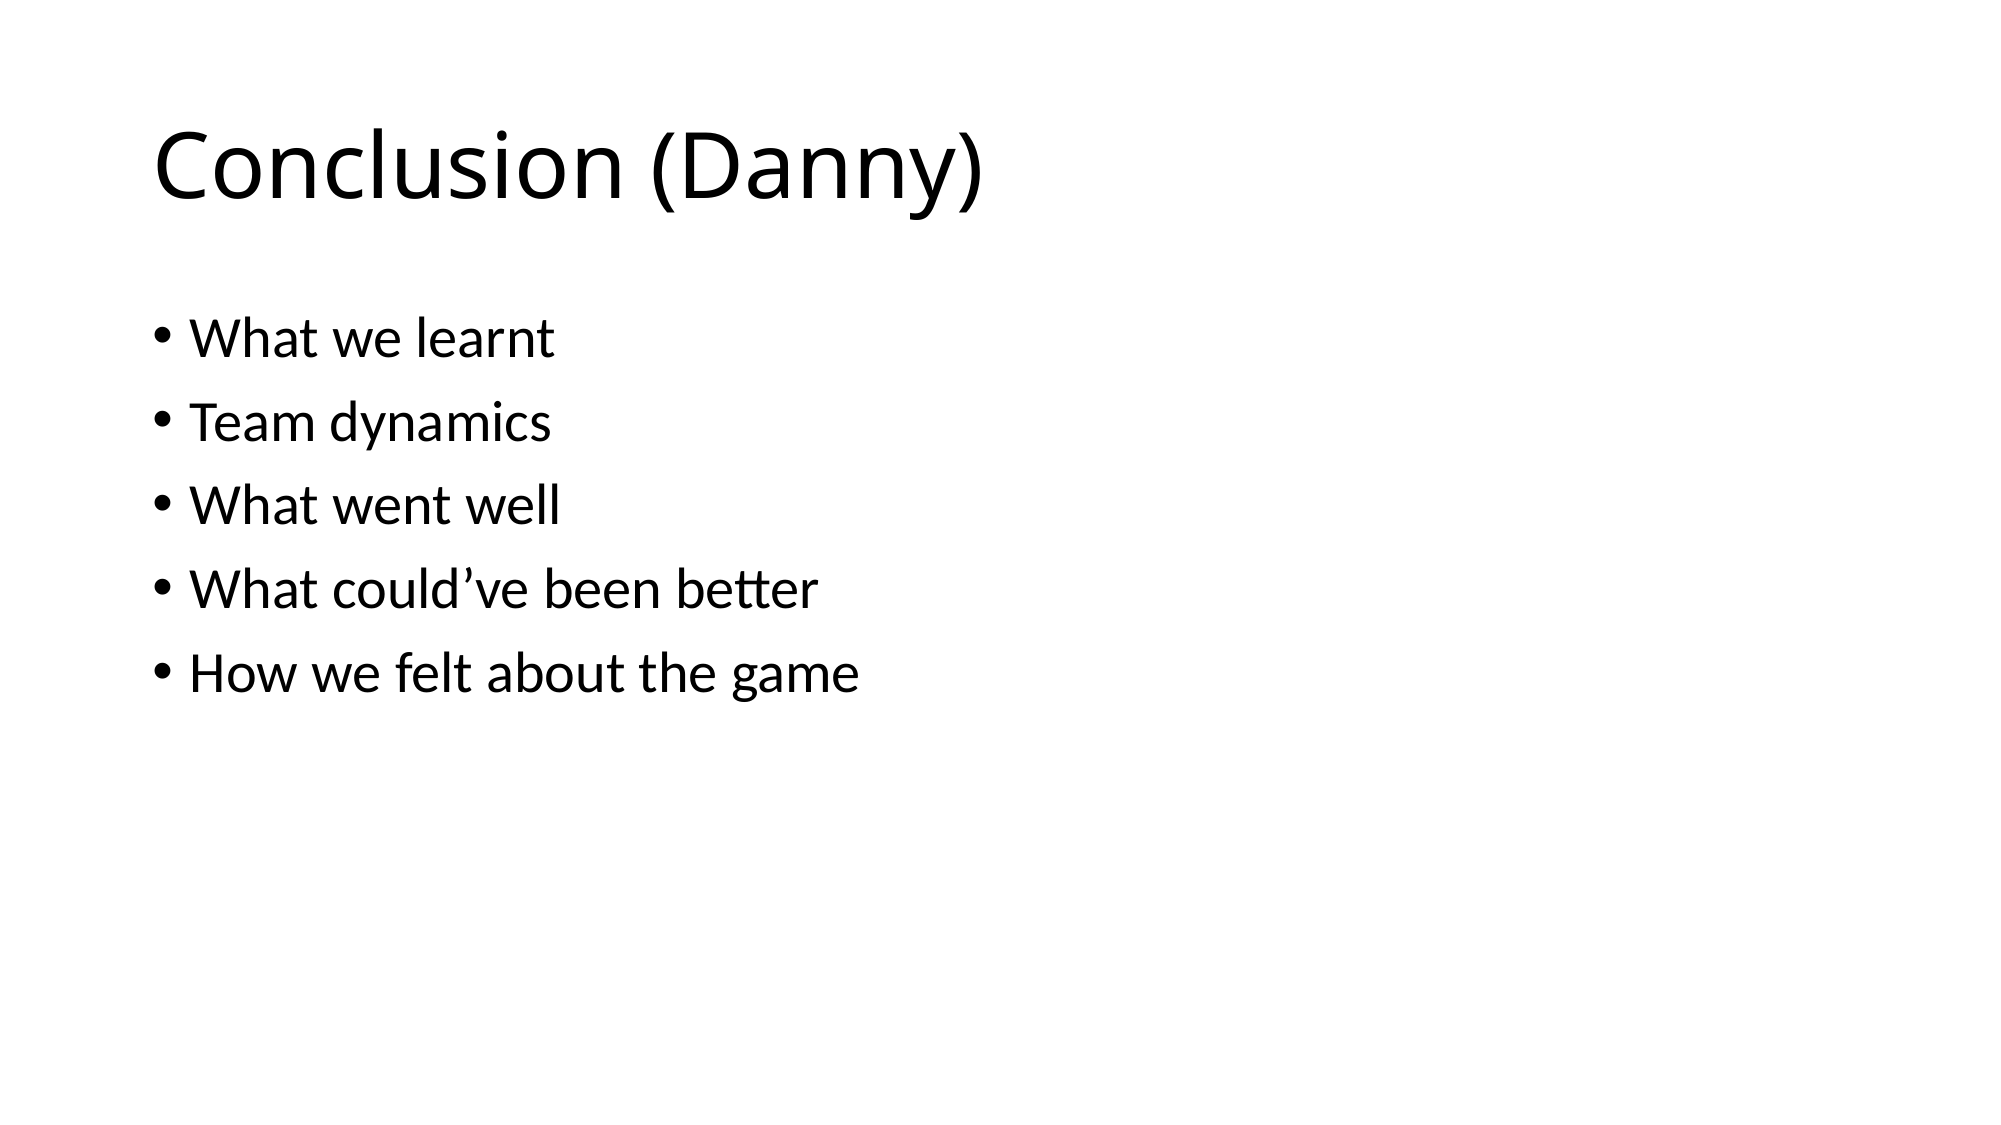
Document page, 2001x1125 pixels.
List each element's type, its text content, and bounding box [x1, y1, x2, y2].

title Conclusion (Danny) [137, 59, 1863, 278]
list What we learnt Team dynamics What went well What could’ve been better How we felt about the game [137, 299, 1863, 1014]
